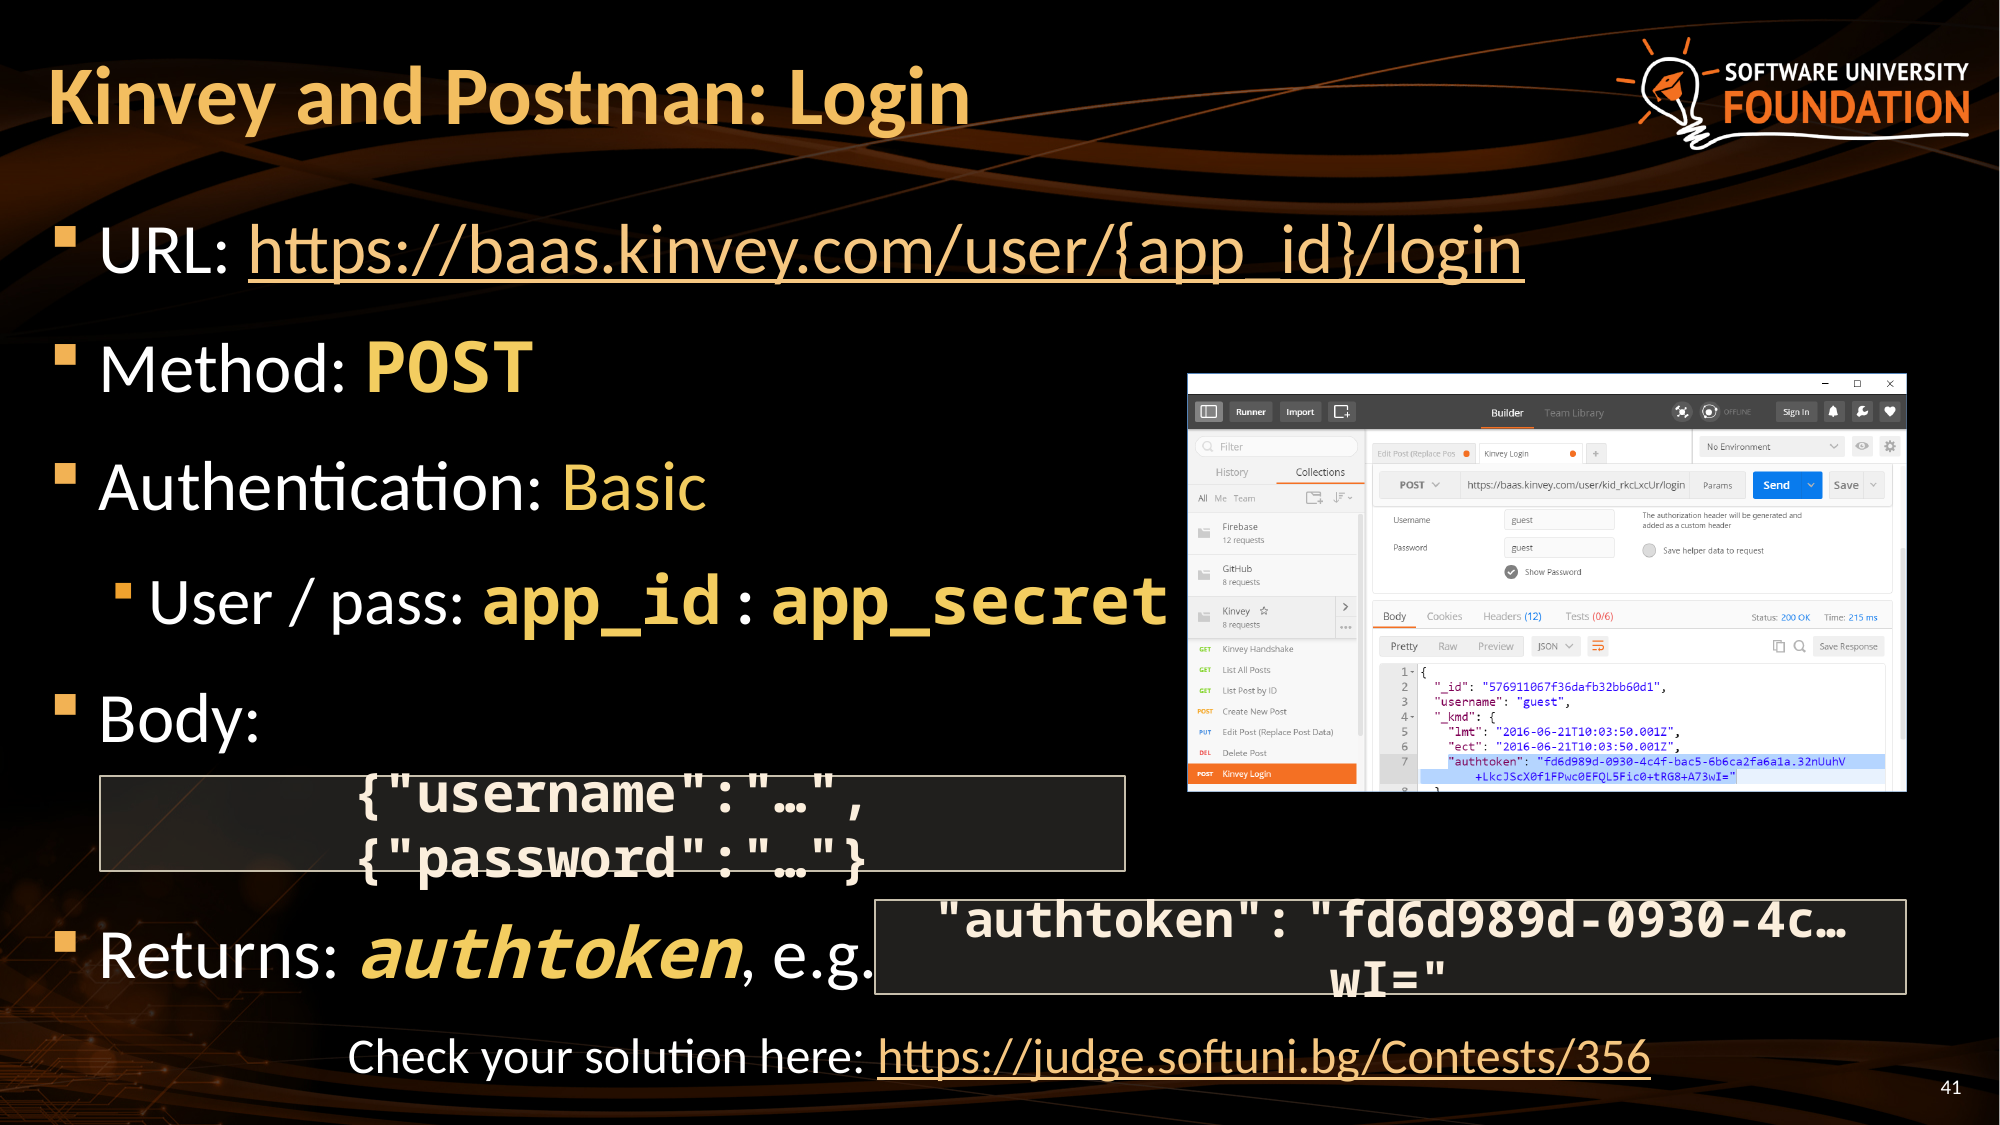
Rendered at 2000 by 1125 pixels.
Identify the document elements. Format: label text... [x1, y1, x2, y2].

picture [0, 0, 2000, 1125]
text_box {"username":"…", {"password":"…"} [99, 776, 1125, 871]
text_box "authtoken": "fd6d989d-0930-4c…wI=" [874, 900, 1906, 995]
text_box Check your solution here: https://judge.softuni.bg/Contests/356 [235, 1015, 1764, 1091]
text_box URL: https://baas.kinvey.com/user/{app_id}/login Method: POST Authentication: Basic User / pass: app_id : app_secret Body: Returns: authtoken, e.g. [31, 188, 1968, 1103]
text_box Kinvey and Postman: Login [30, 6, 1602, 189]
